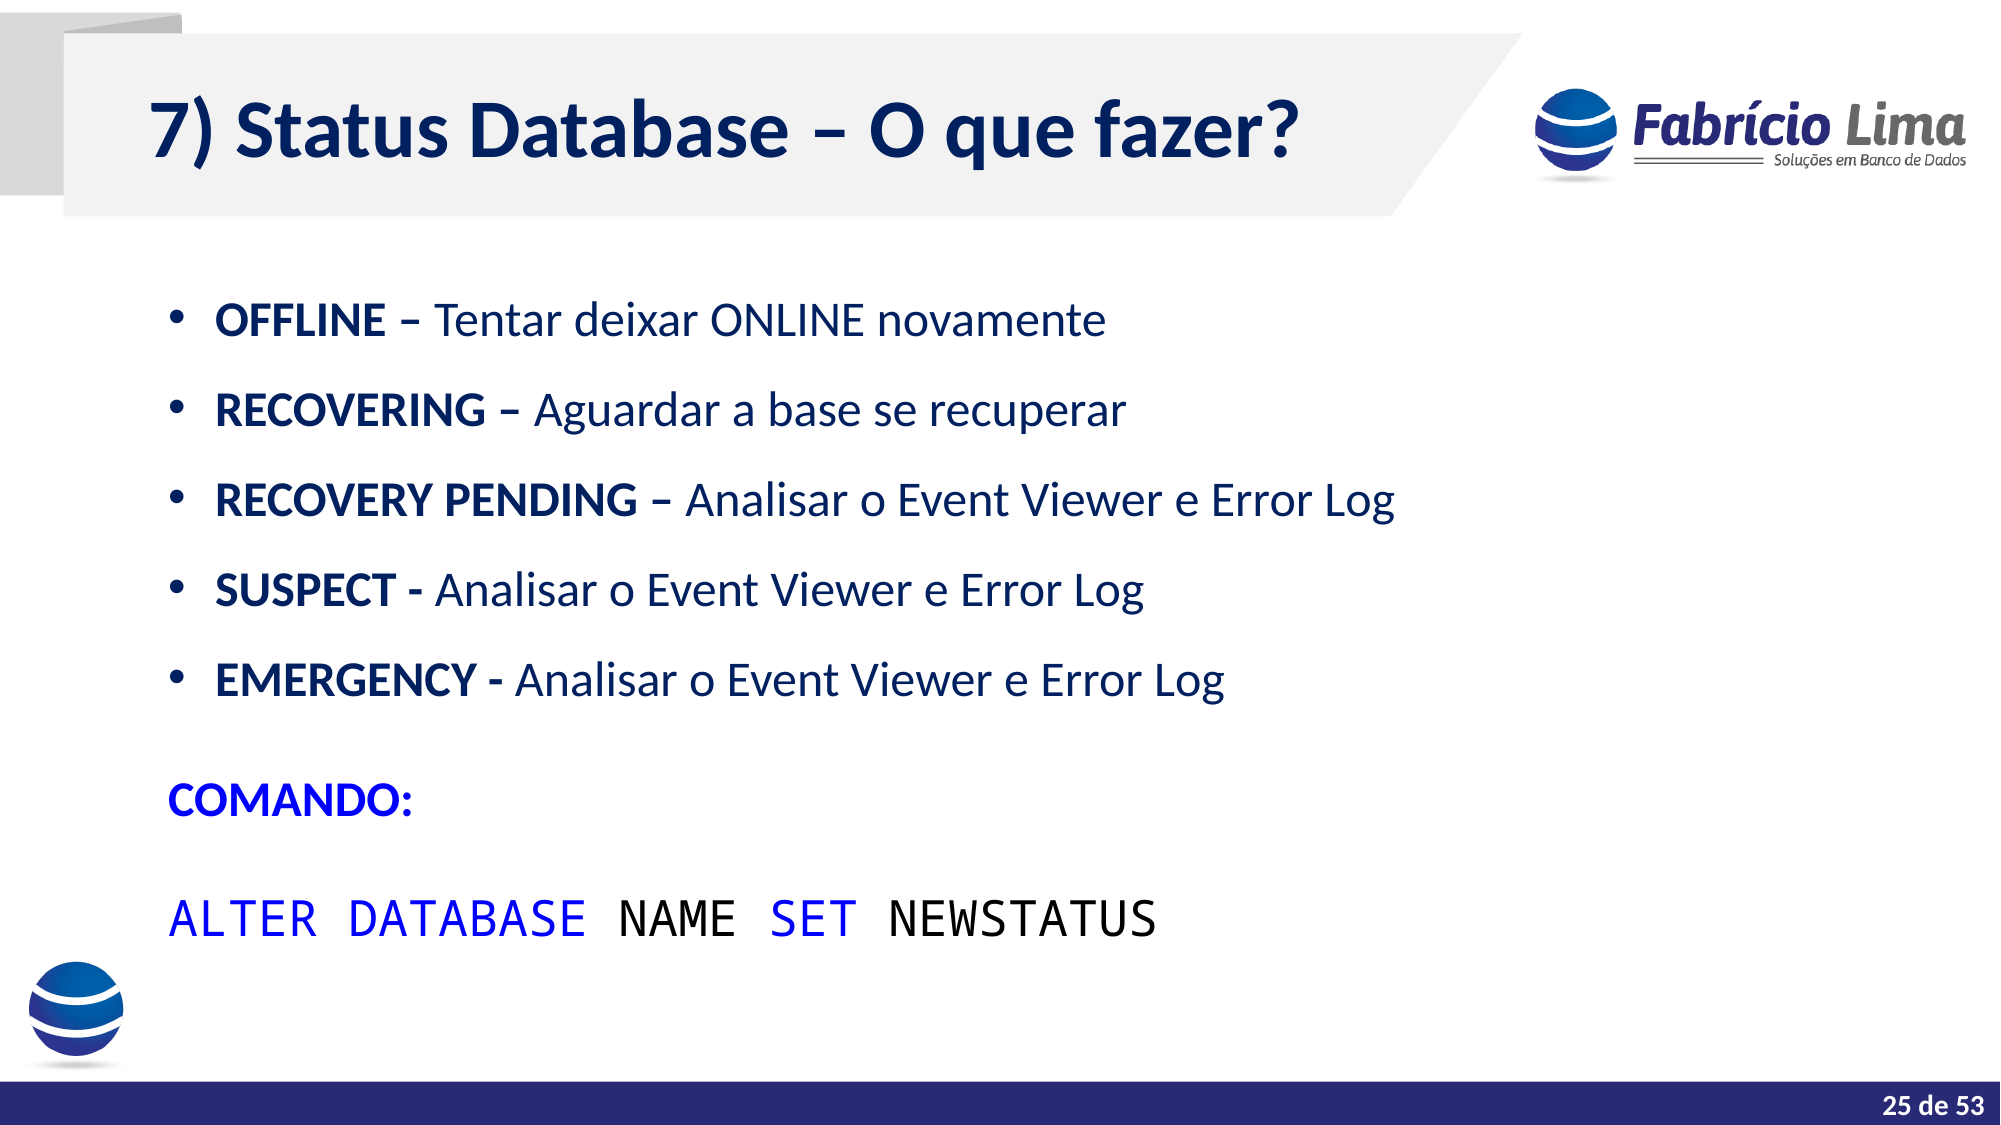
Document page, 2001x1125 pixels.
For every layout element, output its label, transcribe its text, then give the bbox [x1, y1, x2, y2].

text_box 7) Status Database – O que fazer? [62, 31, 1390, 218]
text_box OFFLINE – Tentar deixar ONLINE novamente RECOVERING – Aguardar a base se recuperar RECOVERY PENDING – Analisar o Event Viewer e Error Log SUSPECT - Analisar o Event Viewer e Error Log EMERGENCY - Analisar o Event Viewer e Error Log COMANDO: ALTER DATABASE NAME SET NEWSTATUS [153, 188, 2000, 954]
picture [14, 951, 137, 1082]
picture [1501, 42, 1997, 188]
slide_number 24 de 53 [1718, 1083, 2000, 1125]
